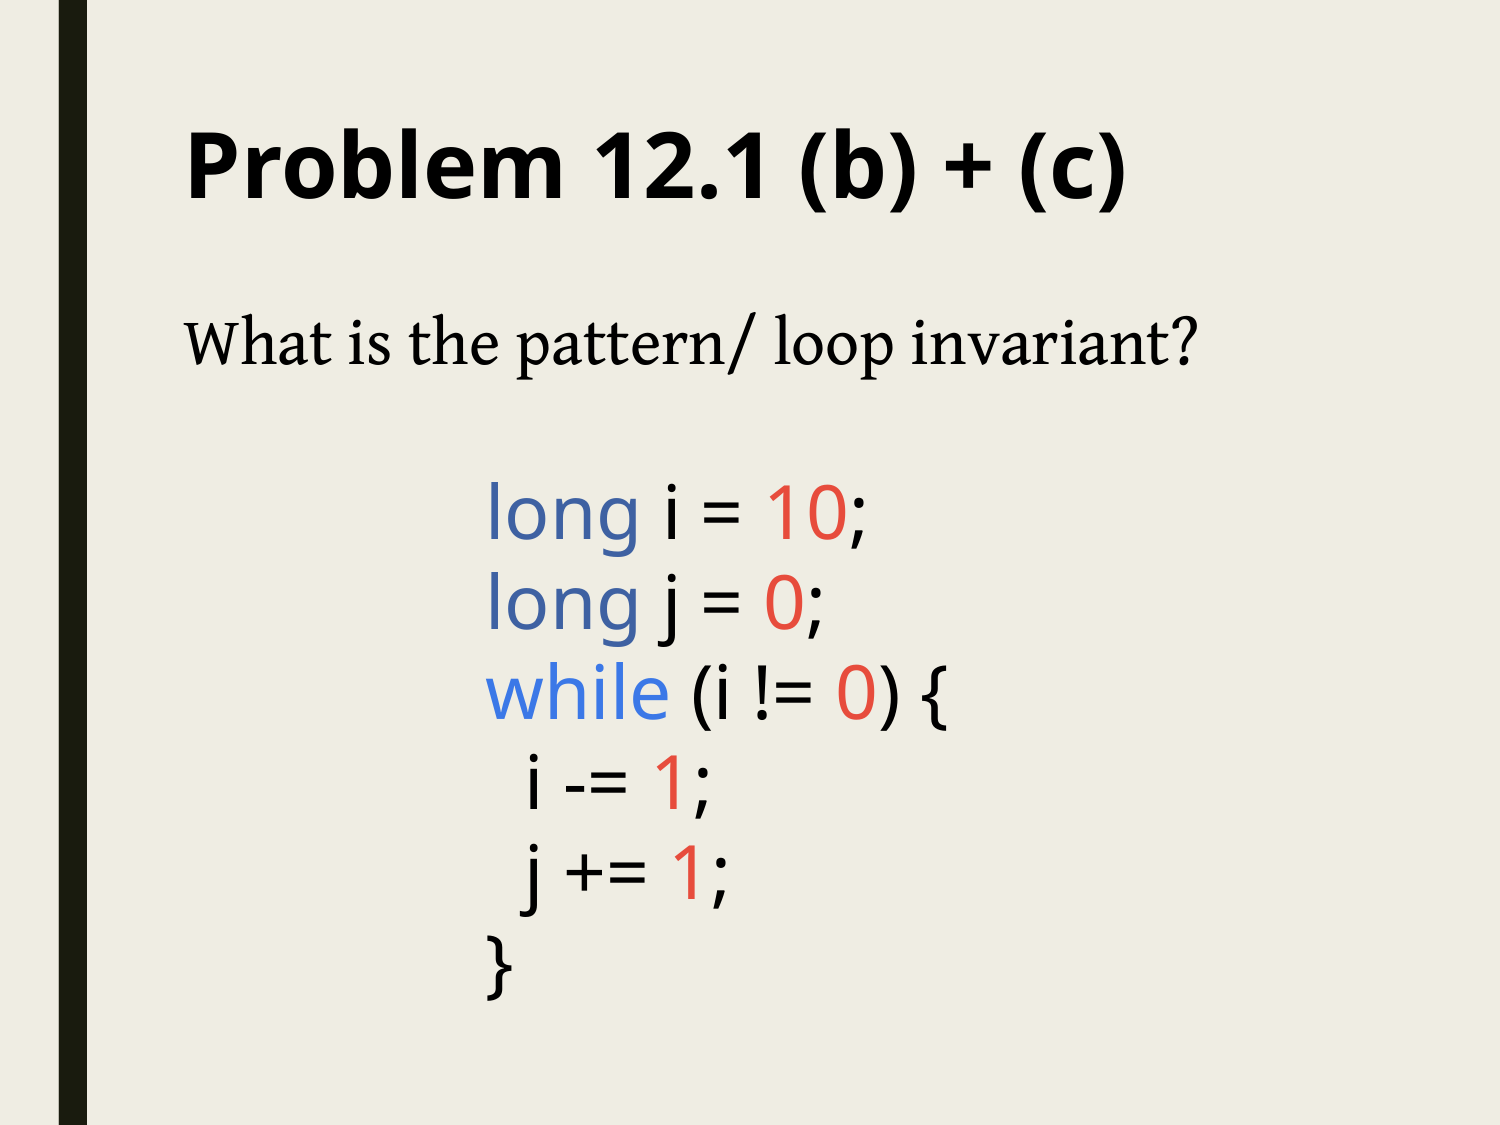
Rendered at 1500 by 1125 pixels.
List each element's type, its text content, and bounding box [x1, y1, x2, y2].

title Problem 12.1 (b) + (c) [168, 112, 1351, 290]
text_box long i = 10; long j = 0; while (i != 0) { i -= 1; j += 1; } [470, 457, 1264, 1013]
text_box What is the pattern/ loop invariant? [168, 290, 1351, 385]
